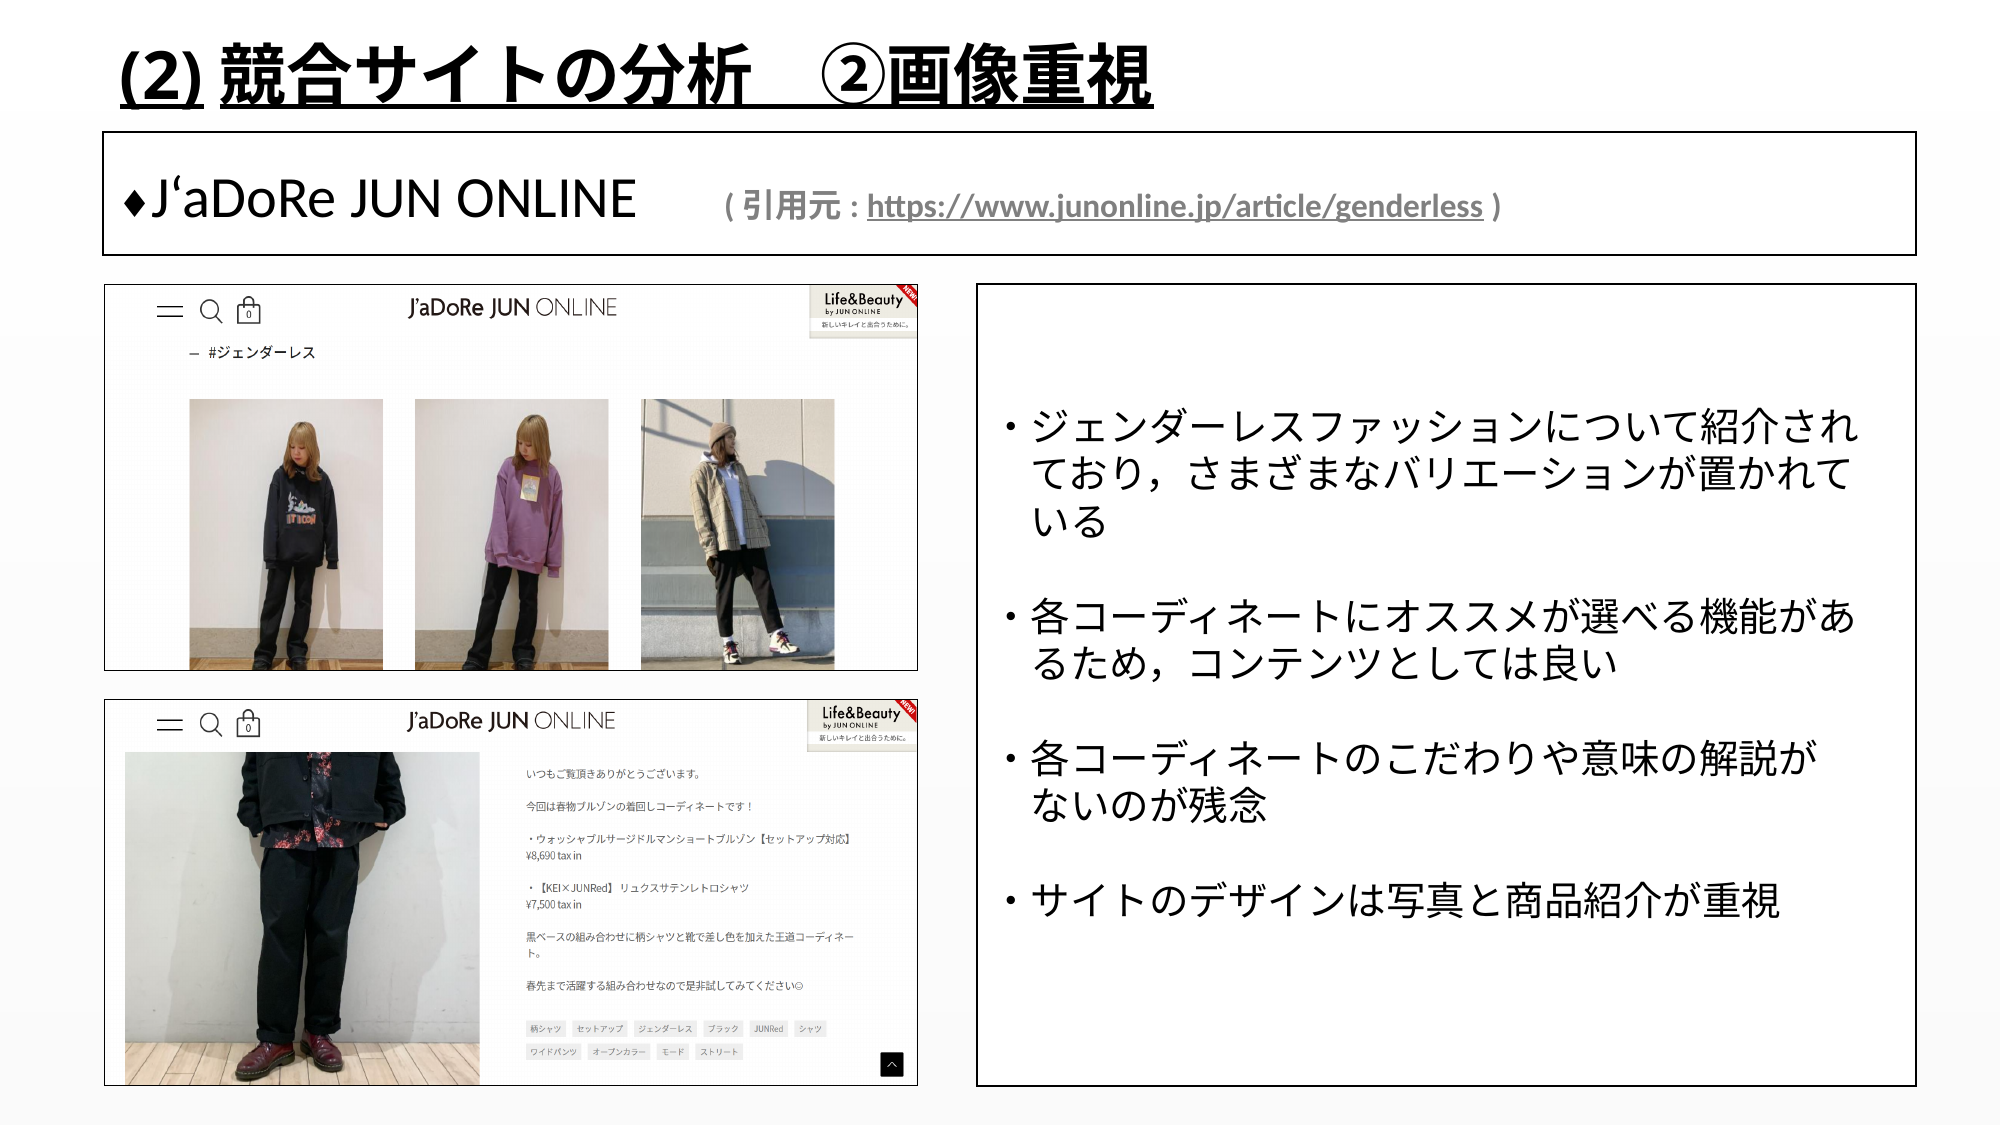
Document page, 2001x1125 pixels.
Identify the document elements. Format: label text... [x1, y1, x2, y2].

picture [104, 284, 918, 671]
text_box ・ジェンダーレスファッションについて紹介され ており，さまざまなバリエーションが置かれて いる ・各コーディネートにオススメが選べる機能があ るため，コンテンツとしては良い ・各コーディネートのこだわりや意味の解説が ないのが残念 ・サイトのデザインは写真と商品紹介が重視 [976, 283, 1917, 1087]
text_box ♦J‘aDoRe JUN ONLINE (引用元: https://www.junonline.jp/article/genderless ) [102, 131, 1917, 256]
title (2)競合サイトの分析 ②画像重視 [104, 23, 1830, 131]
picture [104, 699, 918, 1086]
